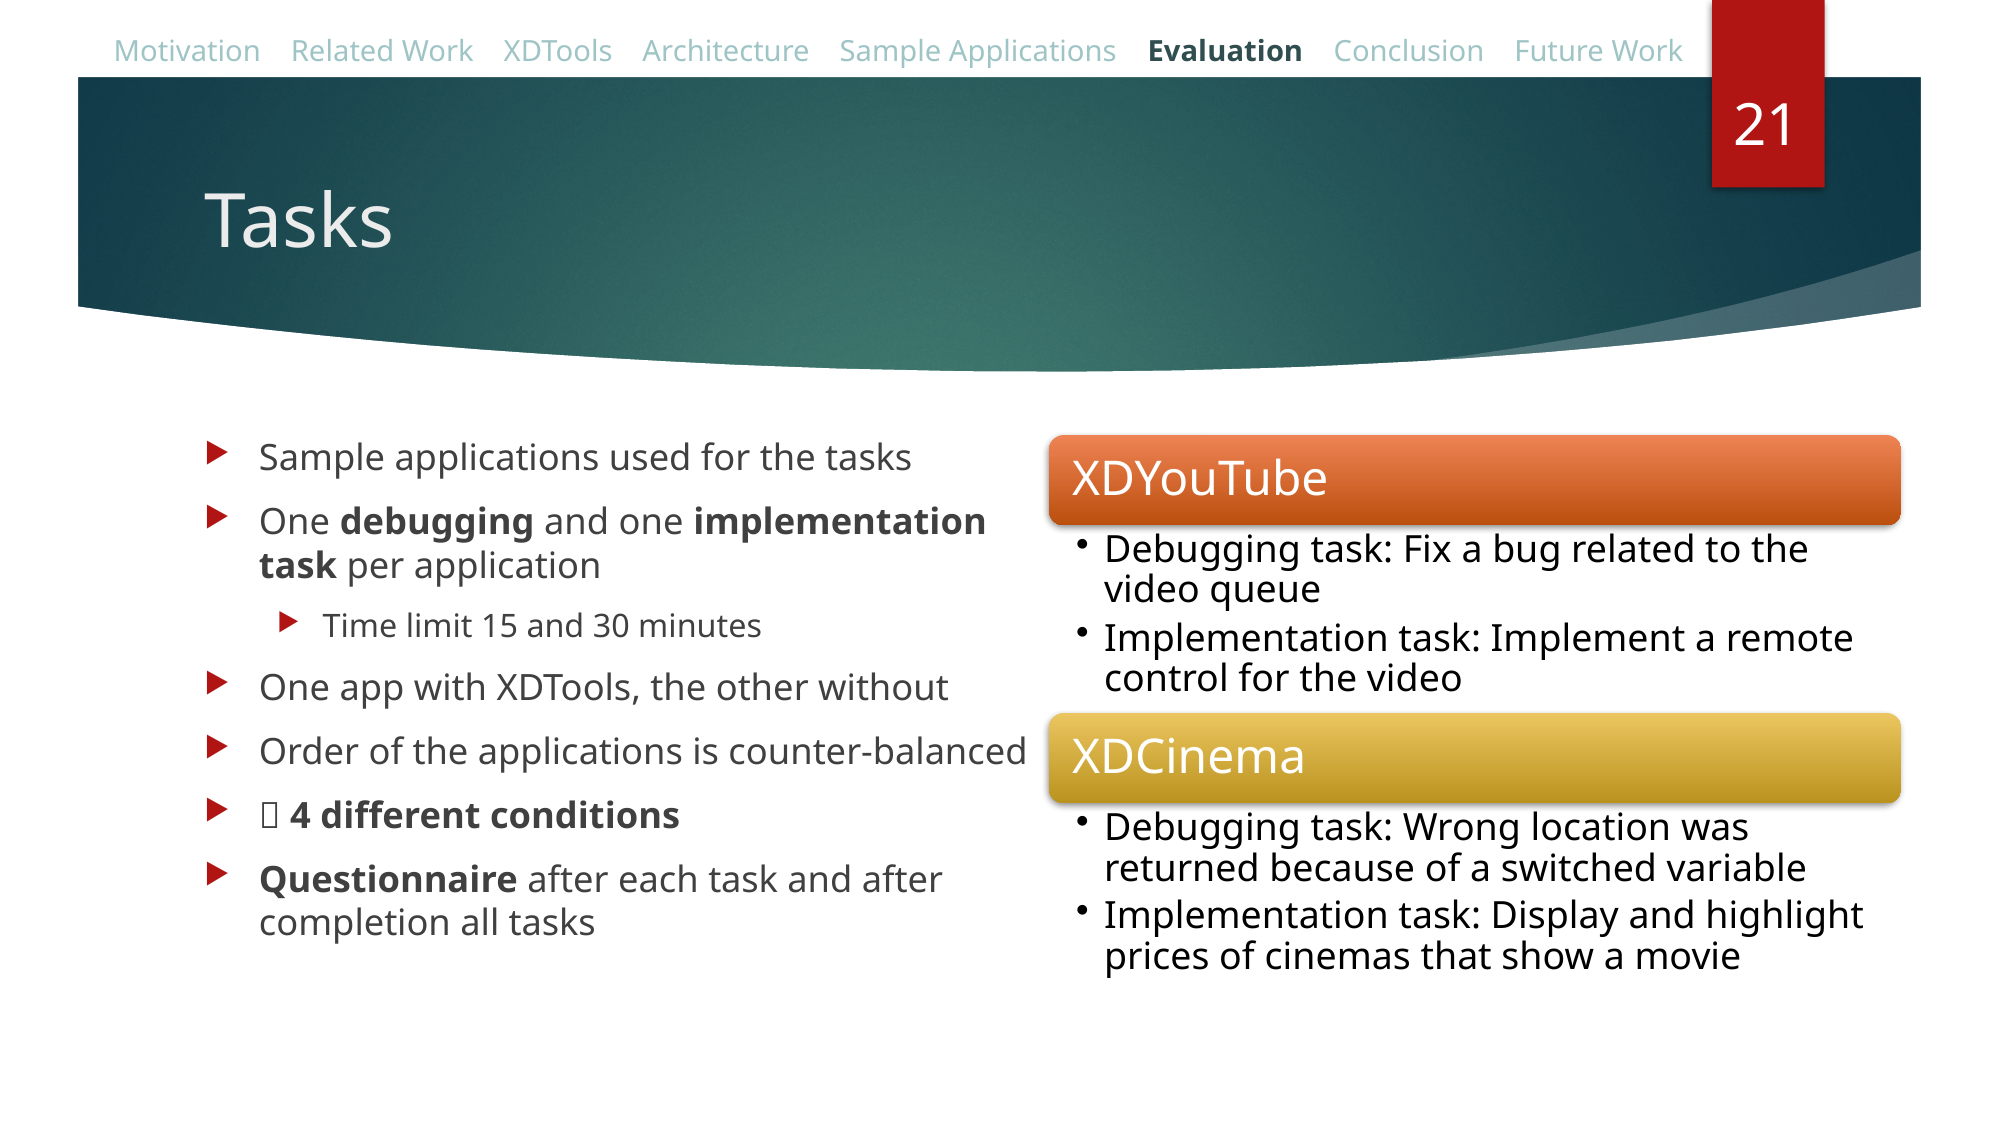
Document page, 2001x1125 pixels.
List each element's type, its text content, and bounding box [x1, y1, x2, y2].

slide_number 21 [1698, 48, 1836, 175]
text_box Motivation Related Work XDTools Architecture Sample Applications Evaluation Conclusion Future Work [99, 25, 1699, 76]
title Tasks [189, 159, 1638, 276]
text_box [1048, 426, 1902, 1038]
list Sample applications used for the tasks One debugging and one implementation task per application Time limit 15 and 30 minutes One app with XDTools, the other without Order of the applications is counter-balanced  4 different conditions Questionnaire after each task and after completion all tasks [189, 427, 1046, 988]
